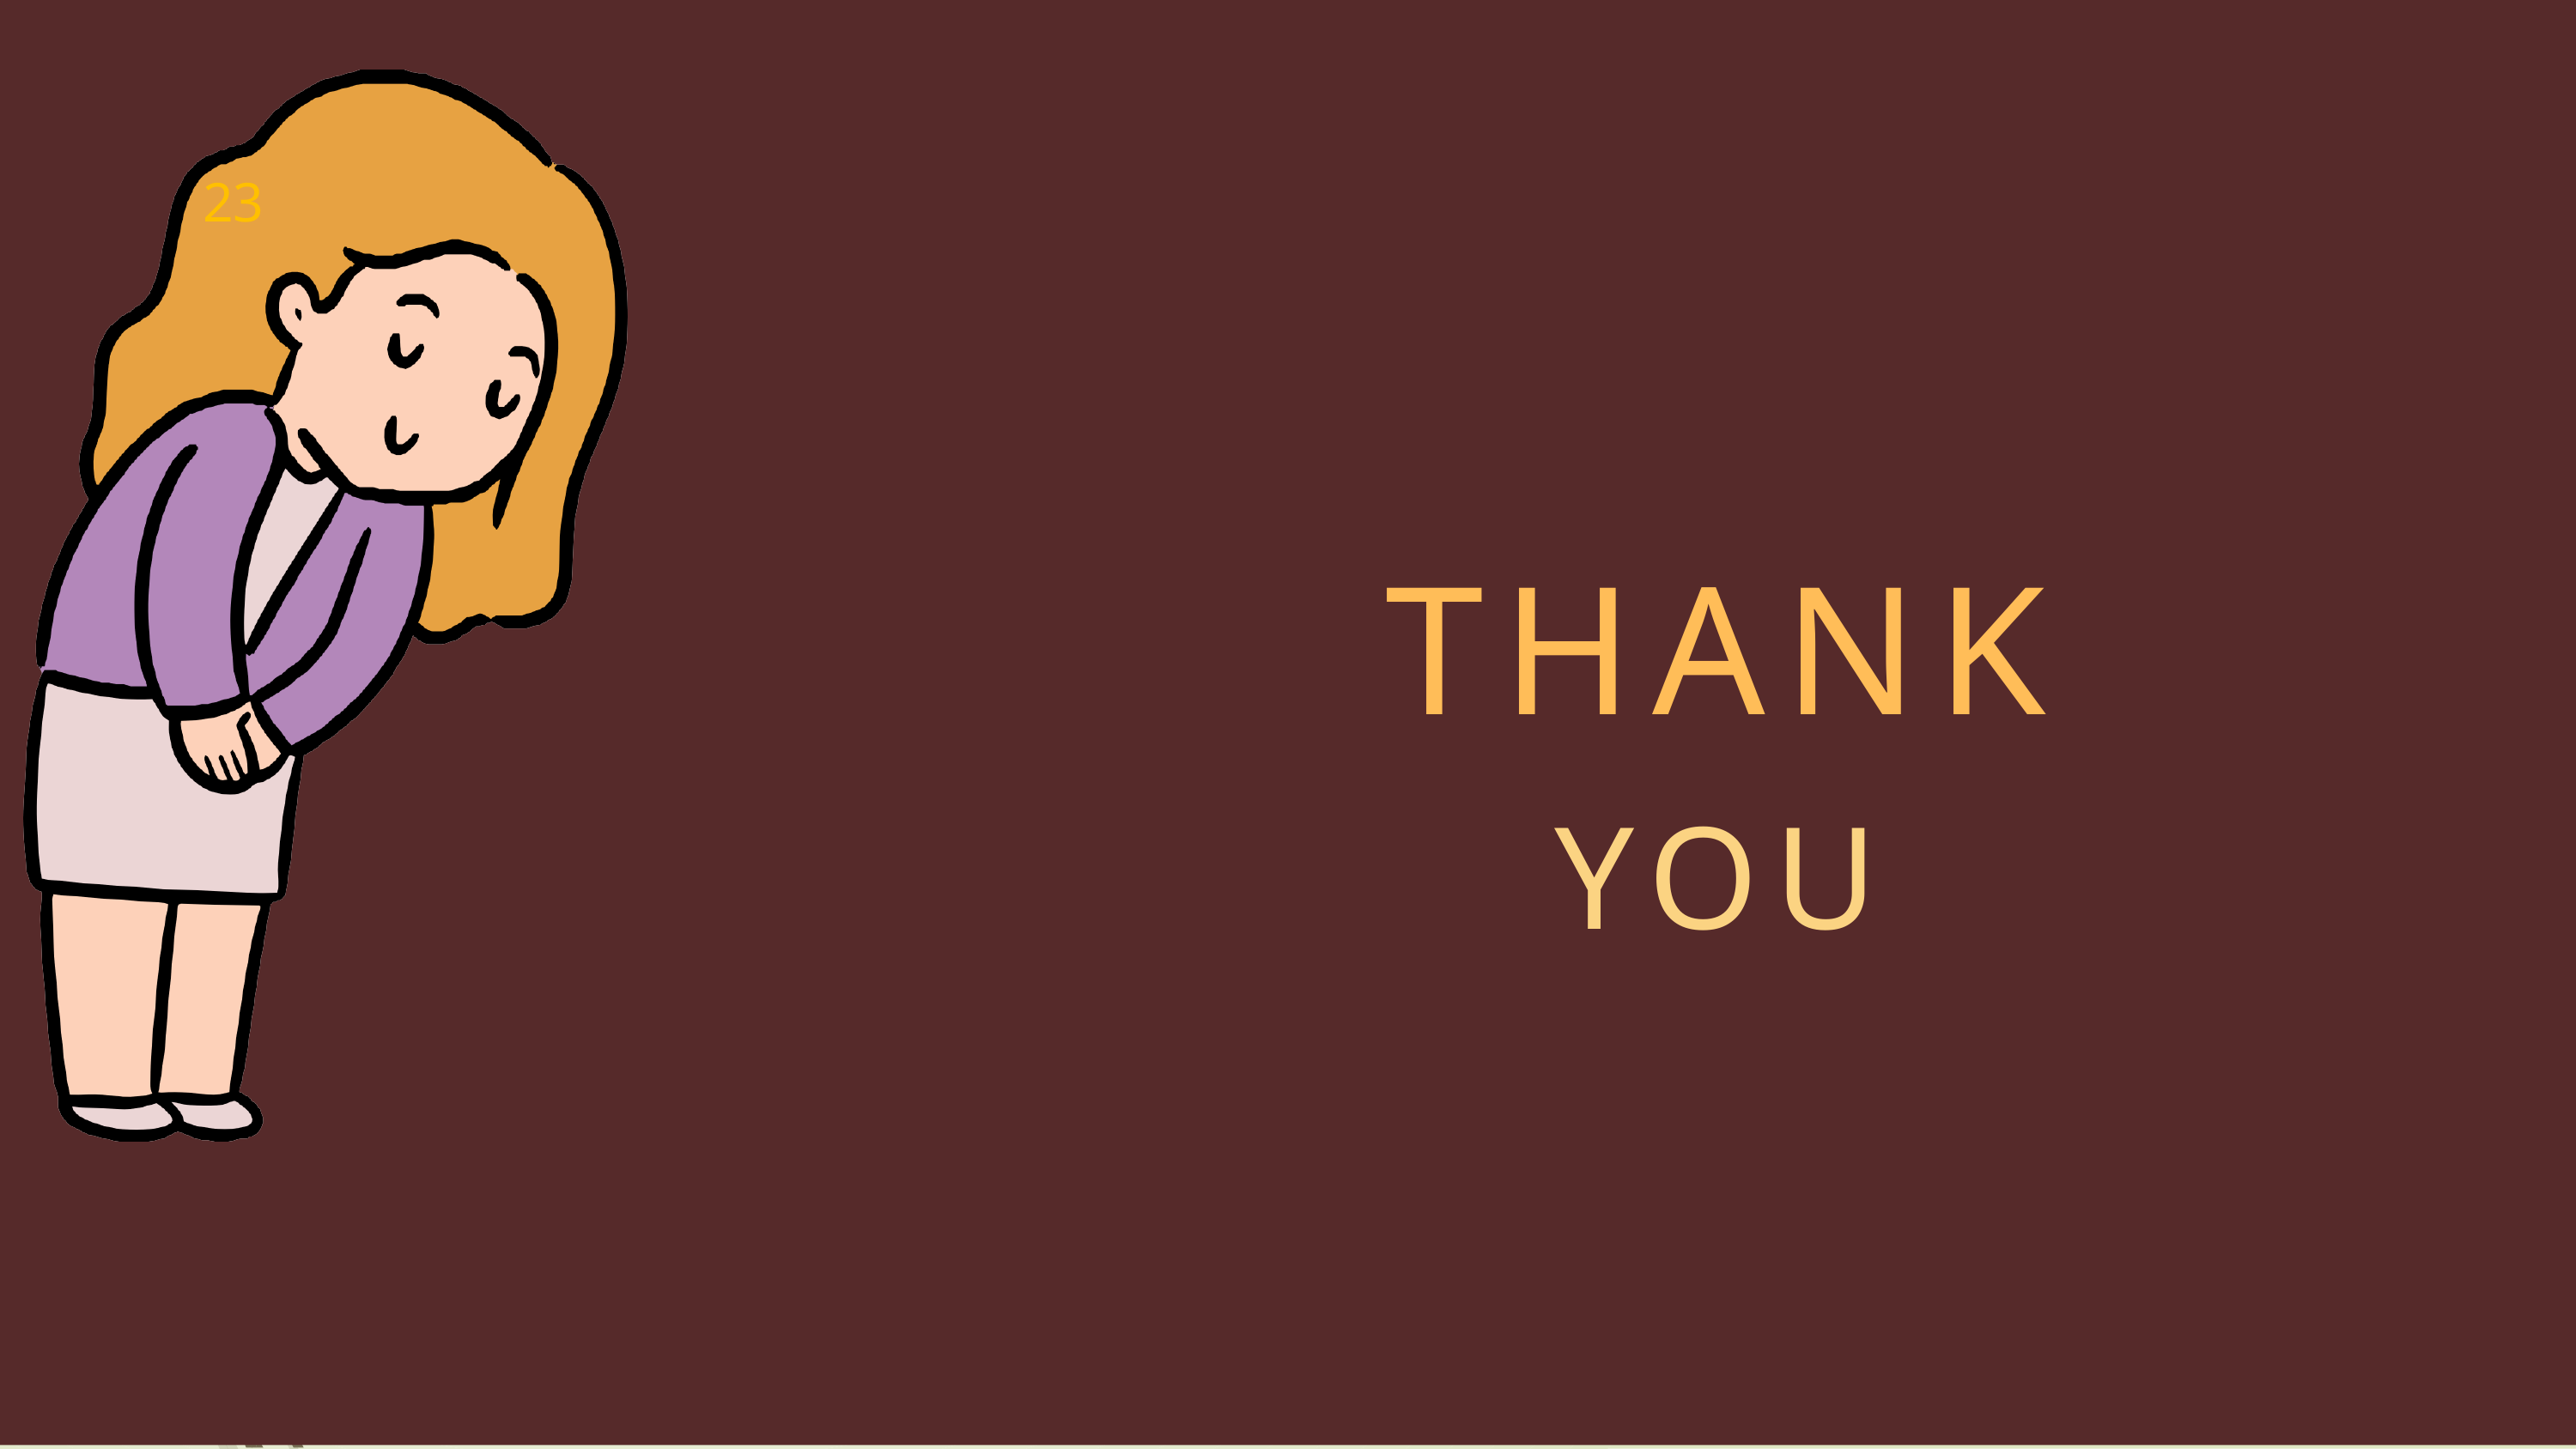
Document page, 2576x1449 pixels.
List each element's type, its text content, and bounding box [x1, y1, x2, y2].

title THANK YOU [1255, 487, 2178, 958]
picture [23, 69, 628, 1142]
text_box [0, 0, 2576, 1446]
